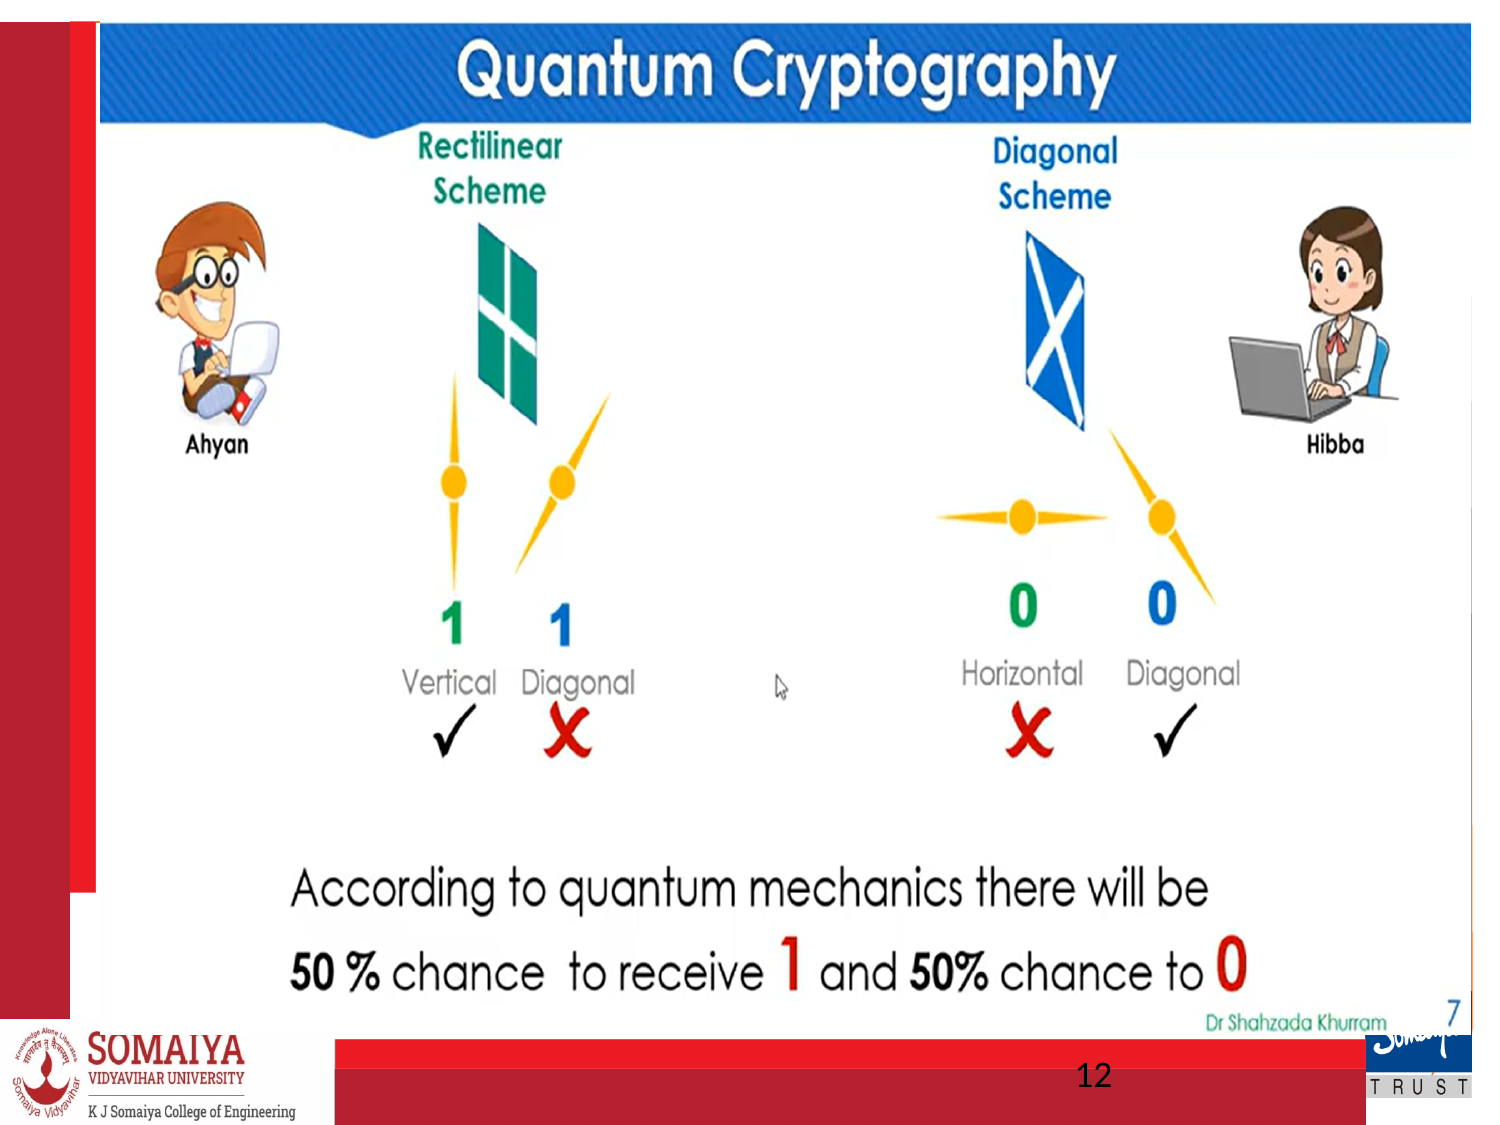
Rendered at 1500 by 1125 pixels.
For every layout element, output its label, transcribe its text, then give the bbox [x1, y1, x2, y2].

slide_number 12 [1059, 1043, 1397, 1103]
picture [0, 18, 1472, 1125]
picture [335, 1040, 1365, 1125]
